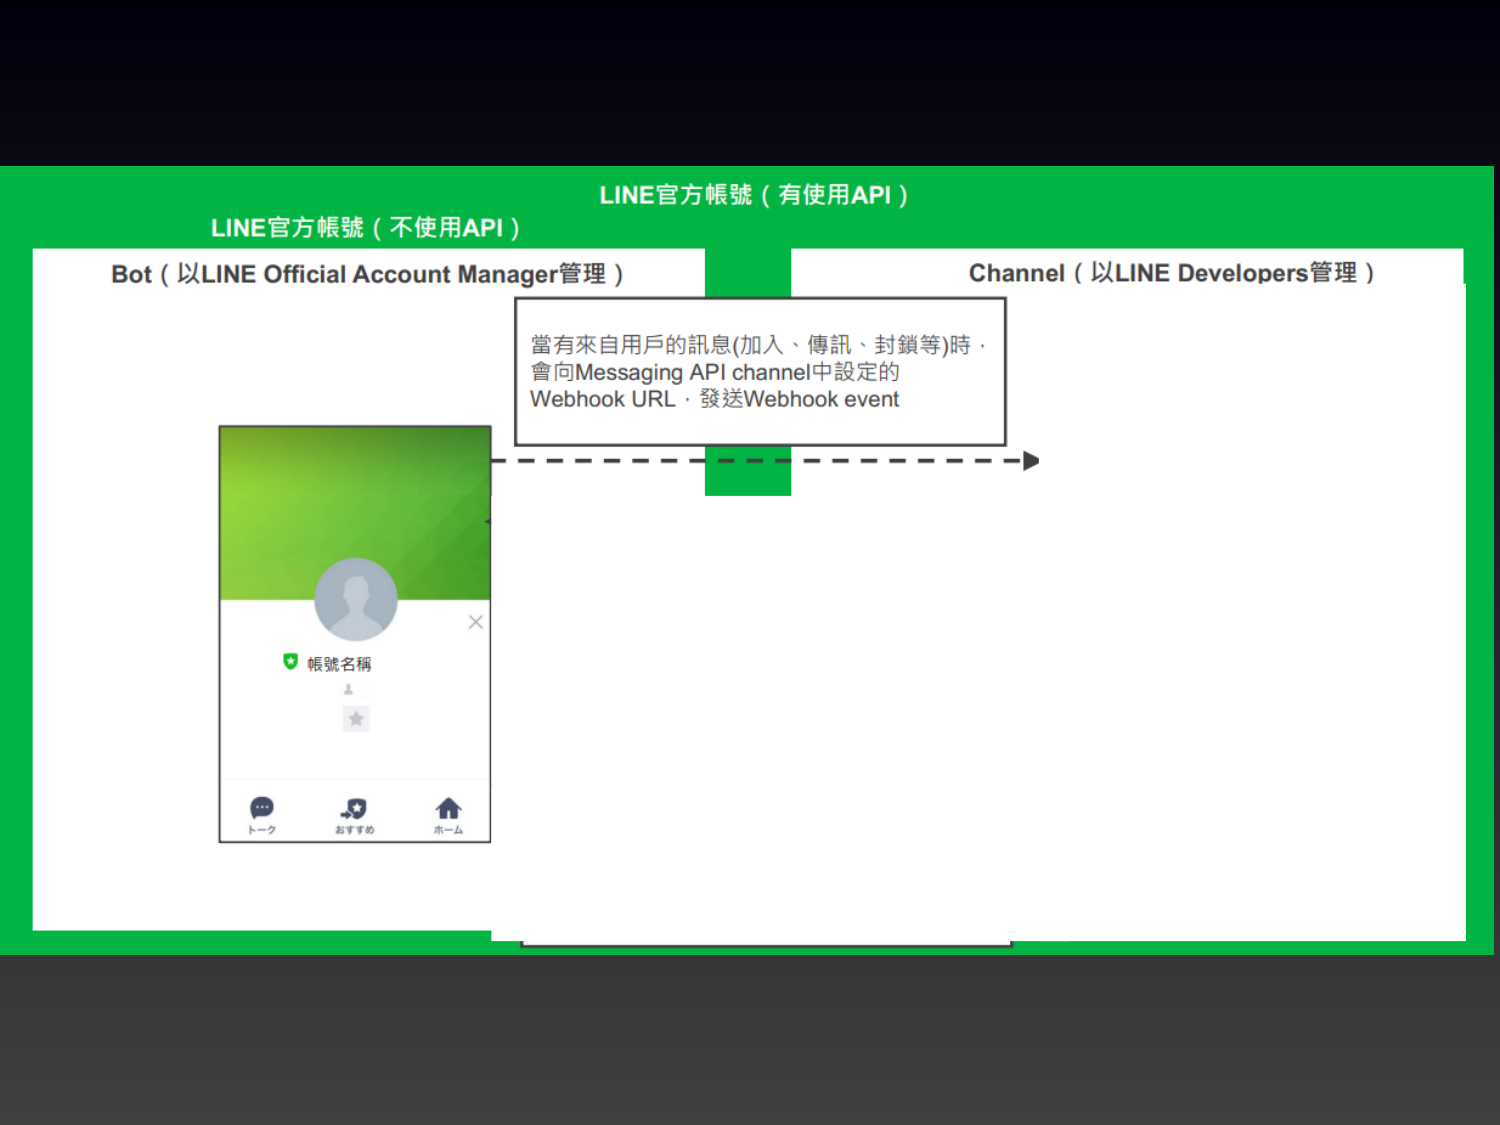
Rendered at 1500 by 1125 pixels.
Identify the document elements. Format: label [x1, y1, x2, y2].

picture [0, 166, 1494, 956]
